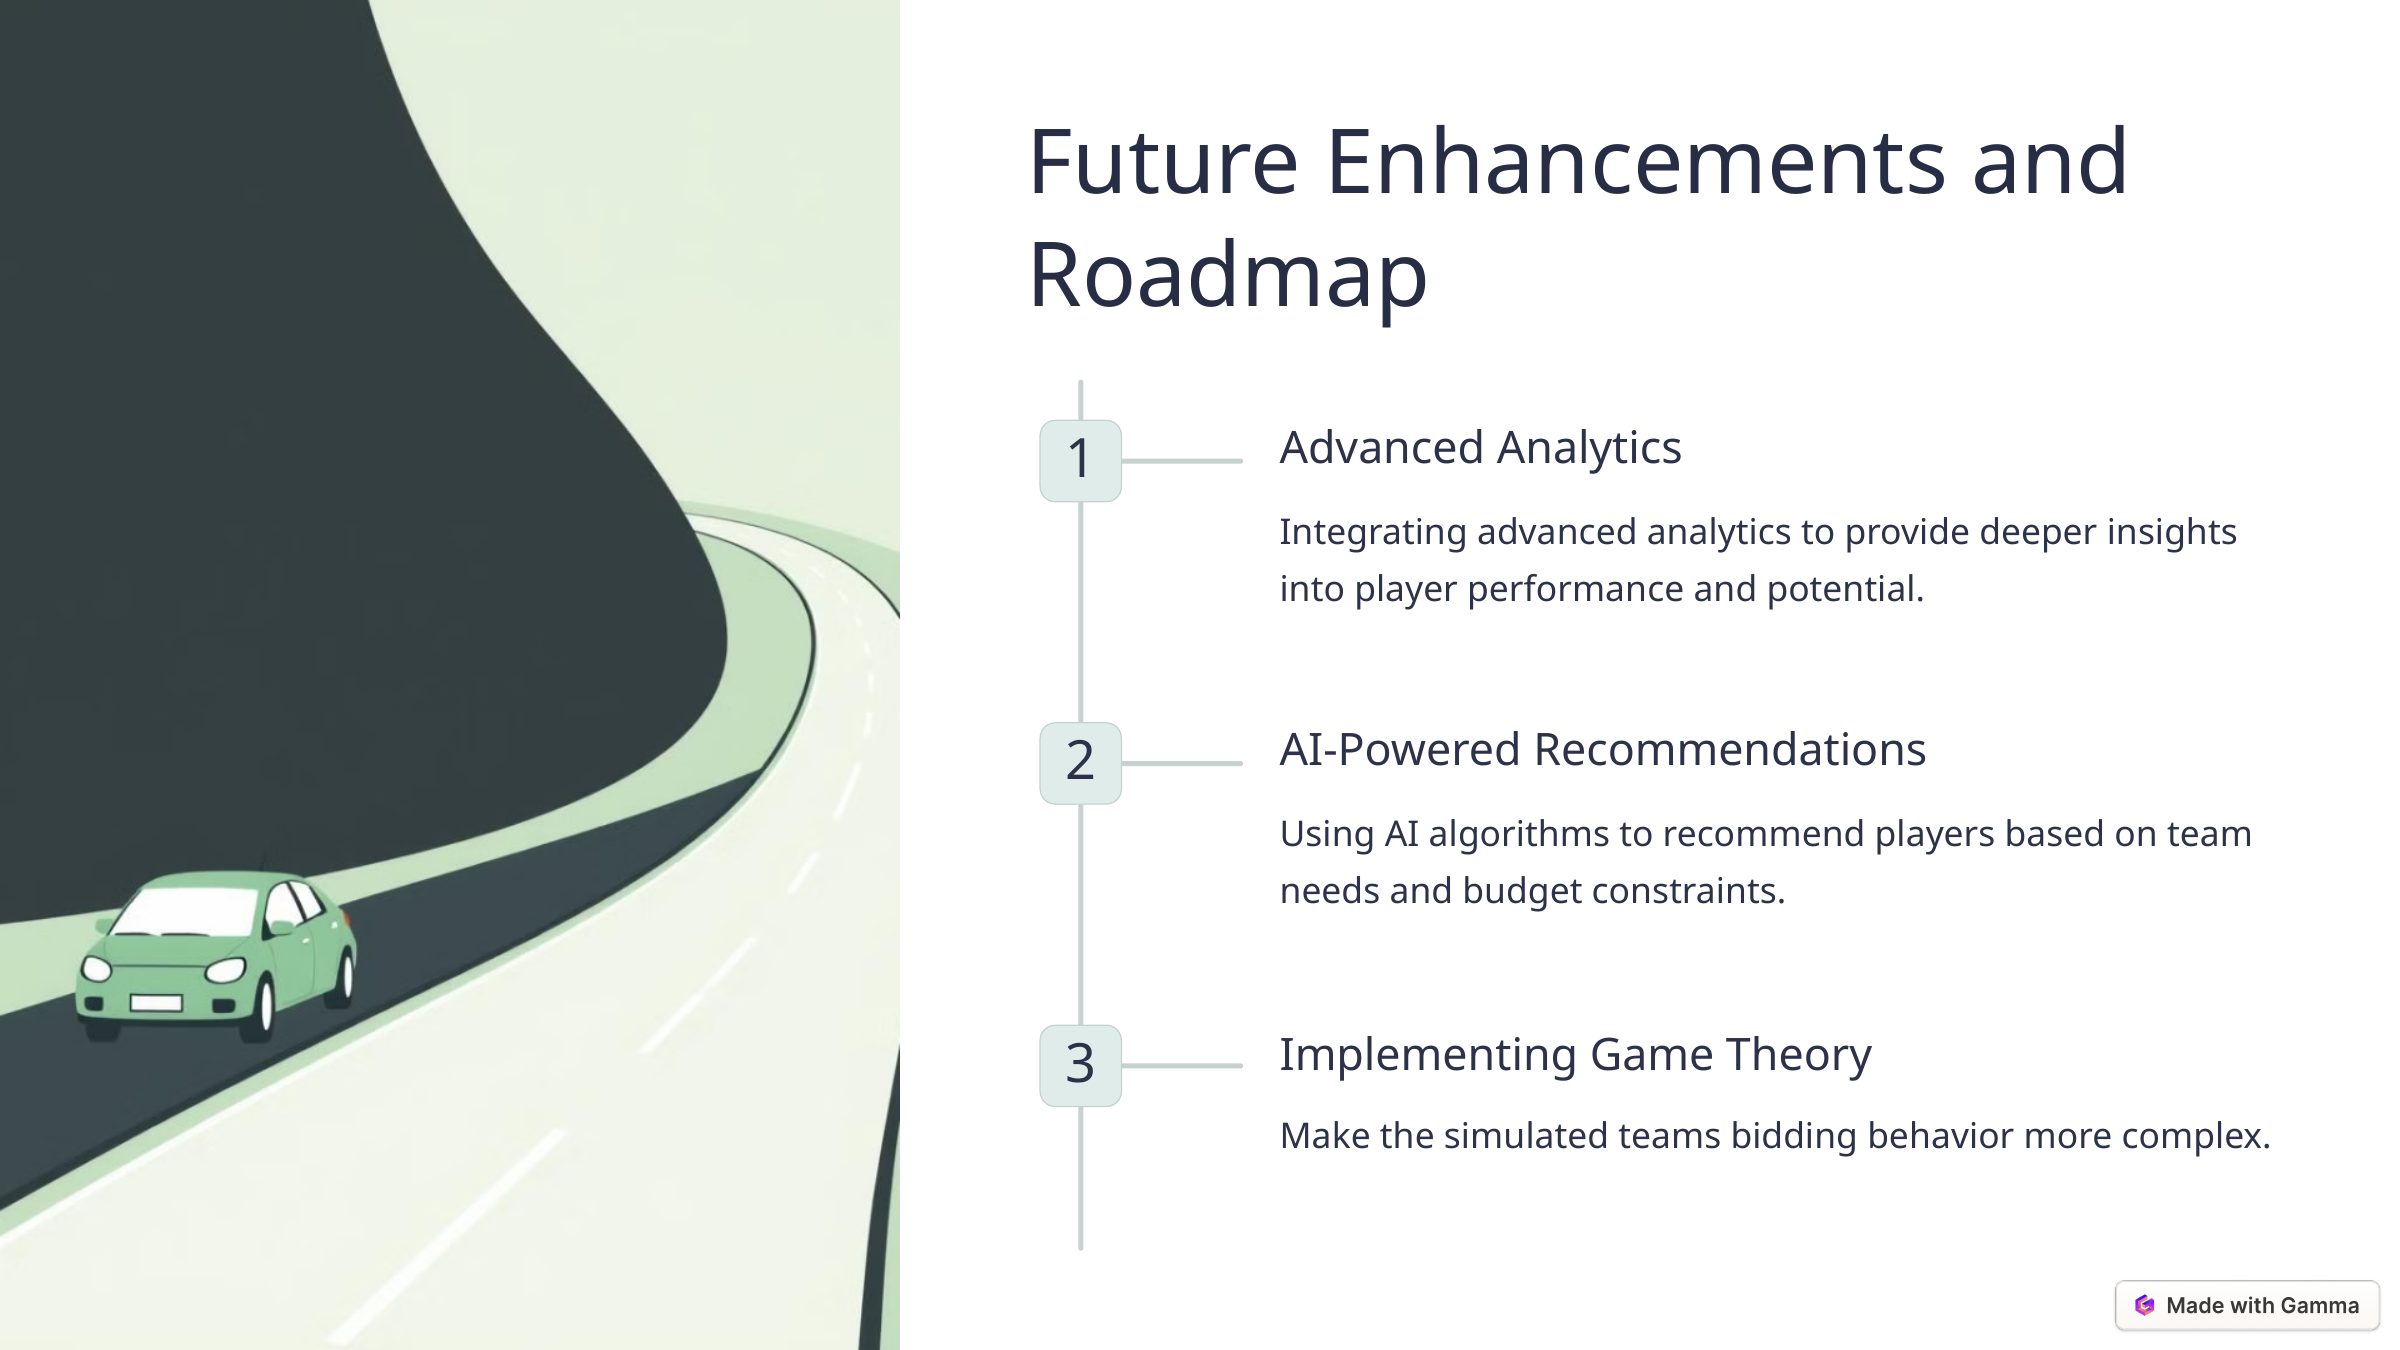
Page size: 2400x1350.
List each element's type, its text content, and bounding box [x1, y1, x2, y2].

text_box AI-Powered Recommendations [1279, 718, 1897, 775]
text_box 1 [1072, 433, 1089, 489]
text_box [1122, 458, 1244, 464]
text_box [1122, 1063, 1244, 1069]
picture [2106, 1271, 2389, 1339]
text_box Make the simulated teams bidding behavior more complex. [1279, 1098, 2274, 1215]
text_box [1078, 805, 1084, 1025]
text_box Implementing Game Theory [1279, 1023, 1942, 1072]
text_box Future Enhancements and Roadmap [1026, 99, 2274, 326]
text_box [1122, 761, 1244, 767]
text_box [1040, 420, 1122, 502]
text_box 3 [1066, 1038, 1095, 1093]
text_box [1078, 502, 1084, 722]
text_box [1078, 379, 1084, 420]
text_box [1040, 722, 1122, 805]
text_box Integrating advanced analytics to provide deeper insights into player performance and potential. [1279, 494, 2274, 610]
text_box [1078, 1107, 1084, 1251]
text_box 2 [1067, 736, 1095, 791]
text_box Advanced Analytics [1279, 415, 1732, 473]
picture [0, 0, 900, 1350]
text_box Using AI algorithms to recommend players based on team needs and budget constraints. [1279, 796, 2274, 913]
text_box [1040, 1025, 1122, 1107]
